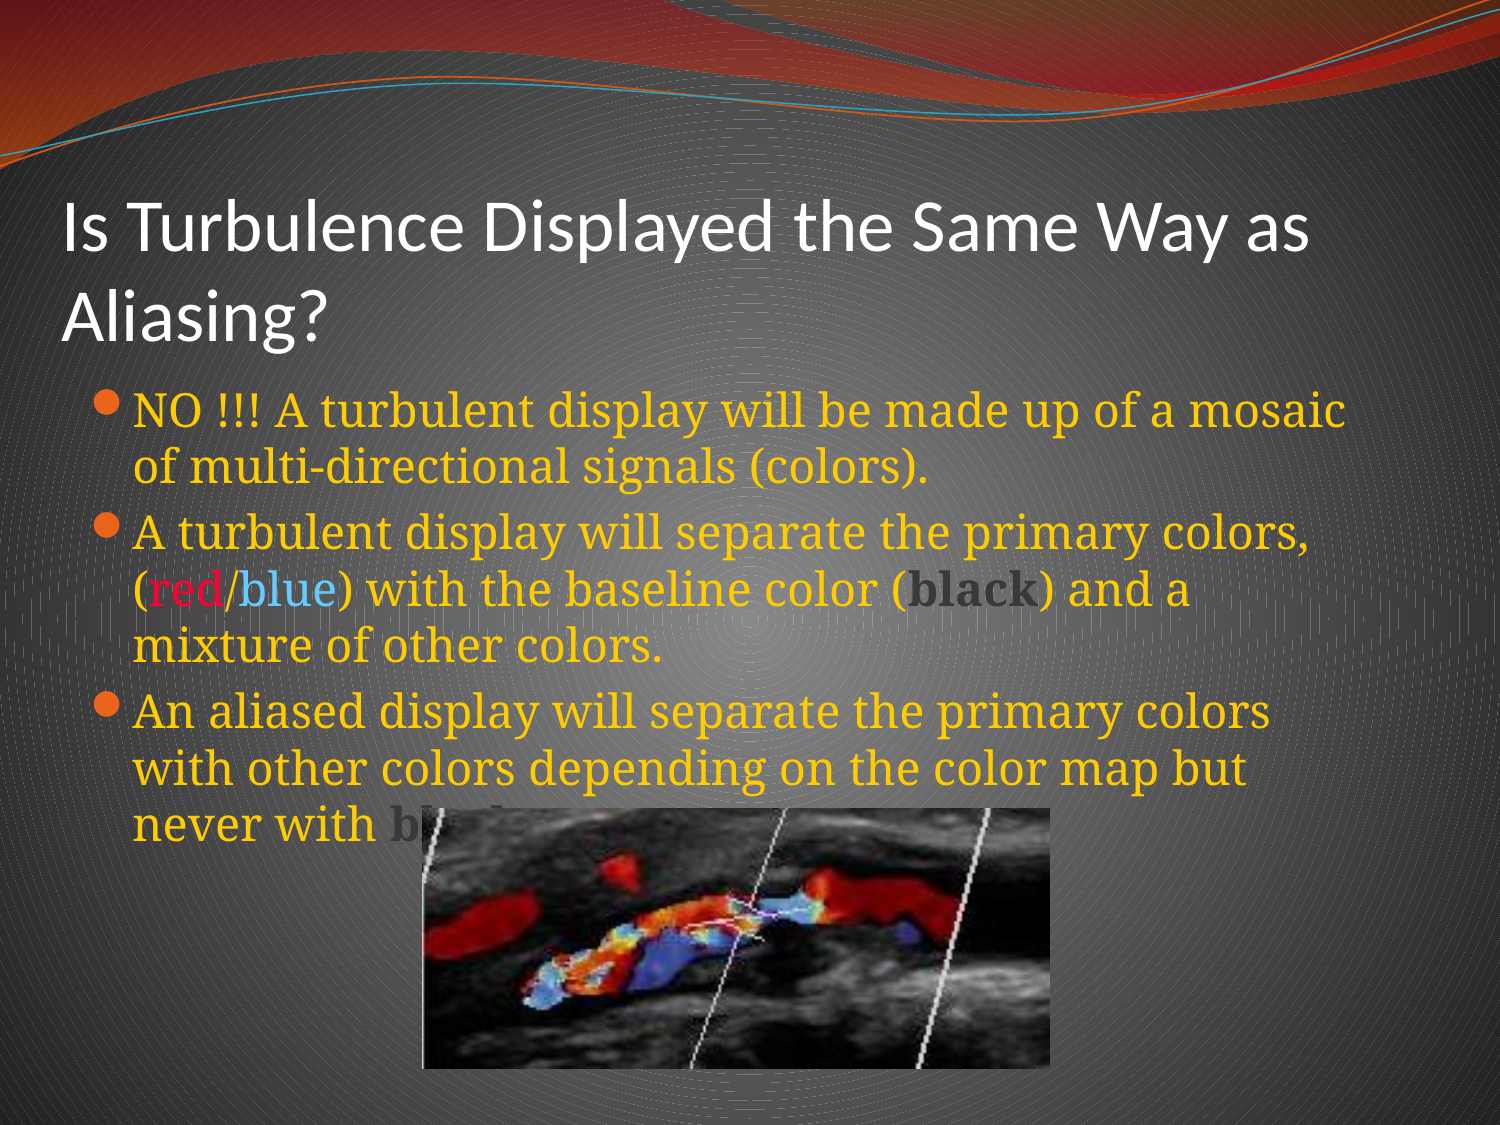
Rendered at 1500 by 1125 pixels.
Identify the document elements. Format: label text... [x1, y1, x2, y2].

list NO !!! A turbulent display will be made up of a mosaic of multi-directional signals (colors). A turbulent display will separate the primary colors, (red/blue) with the baseline color (black) and a mixture of other colors. An aliased display will separate the primary colors with other colors depending on the color map but never with black. [75, 372, 1397, 864]
title Is Turbulence Displayed the Same Way as Aliasing? [61, 168, 1412, 357]
picture [422, 807, 1050, 1070]
